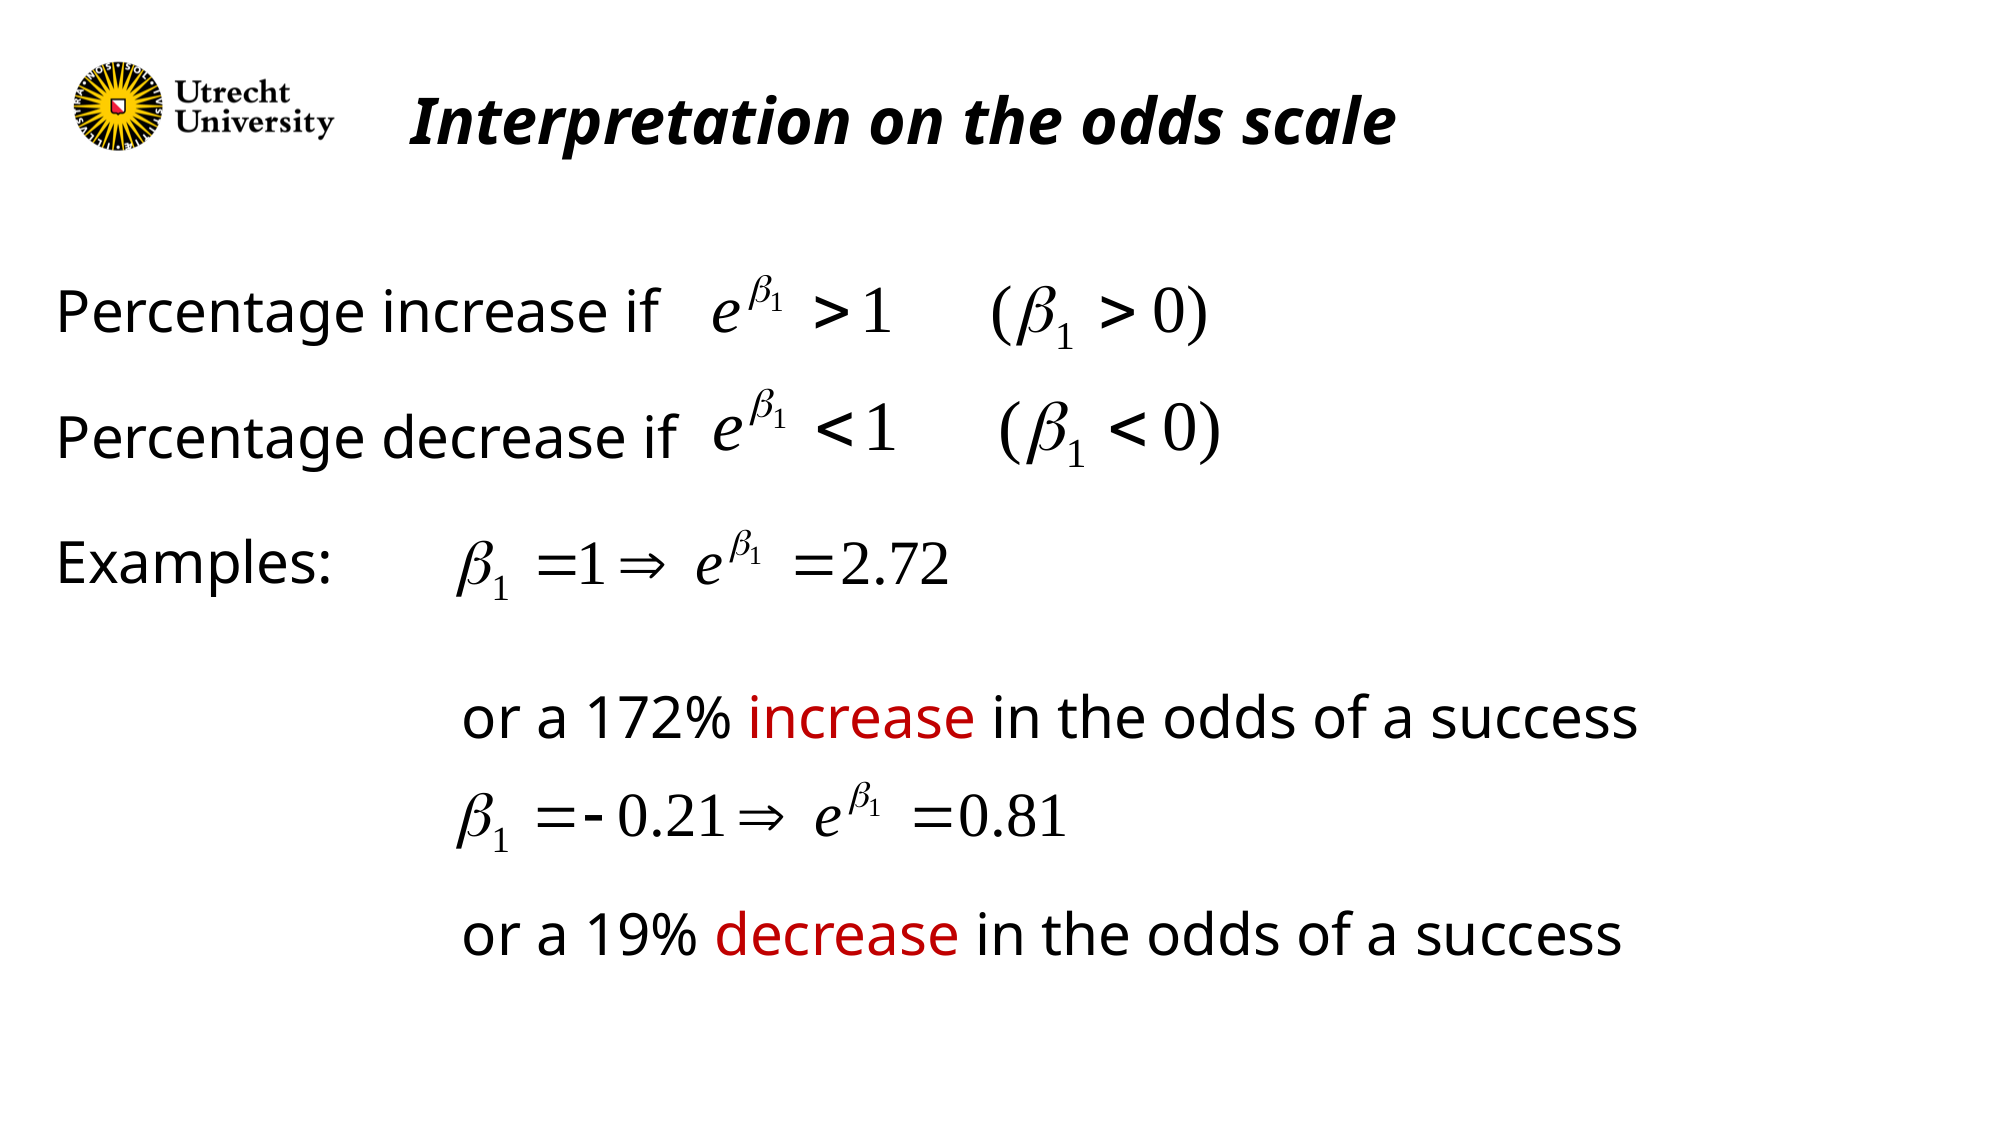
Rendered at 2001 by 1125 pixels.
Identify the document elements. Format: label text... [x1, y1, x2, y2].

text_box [444, 515, 962, 612]
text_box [702, 373, 1237, 480]
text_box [702, 259, 1223, 361]
text_box Percentage increase if Percentage decrease if Examples: or a 172% increase in the odds of a success or a 19% decrease in the odds of a success [41, 274, 1871, 1125]
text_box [444, 767, 1075, 863]
text_box Interpretation on the odds scale [207, 65, 1602, 172]
picture [0, 0, 532, 209]
